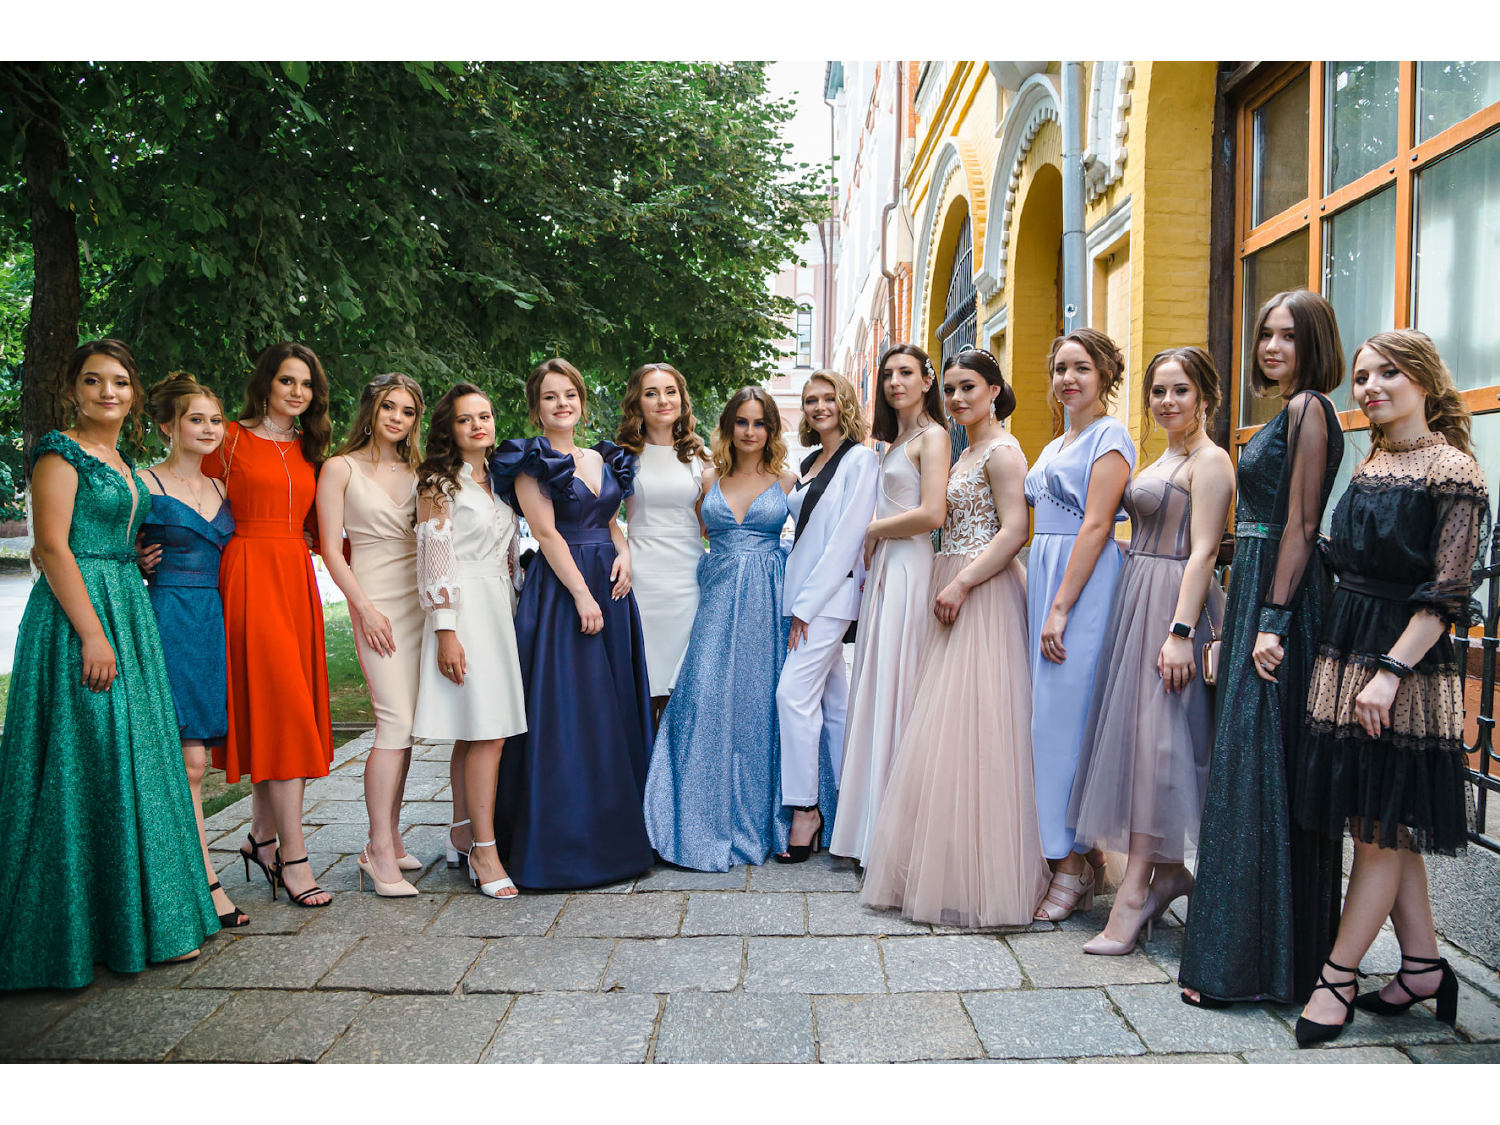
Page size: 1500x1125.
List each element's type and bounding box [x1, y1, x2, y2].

picture [0, 61, 1500, 1064]
